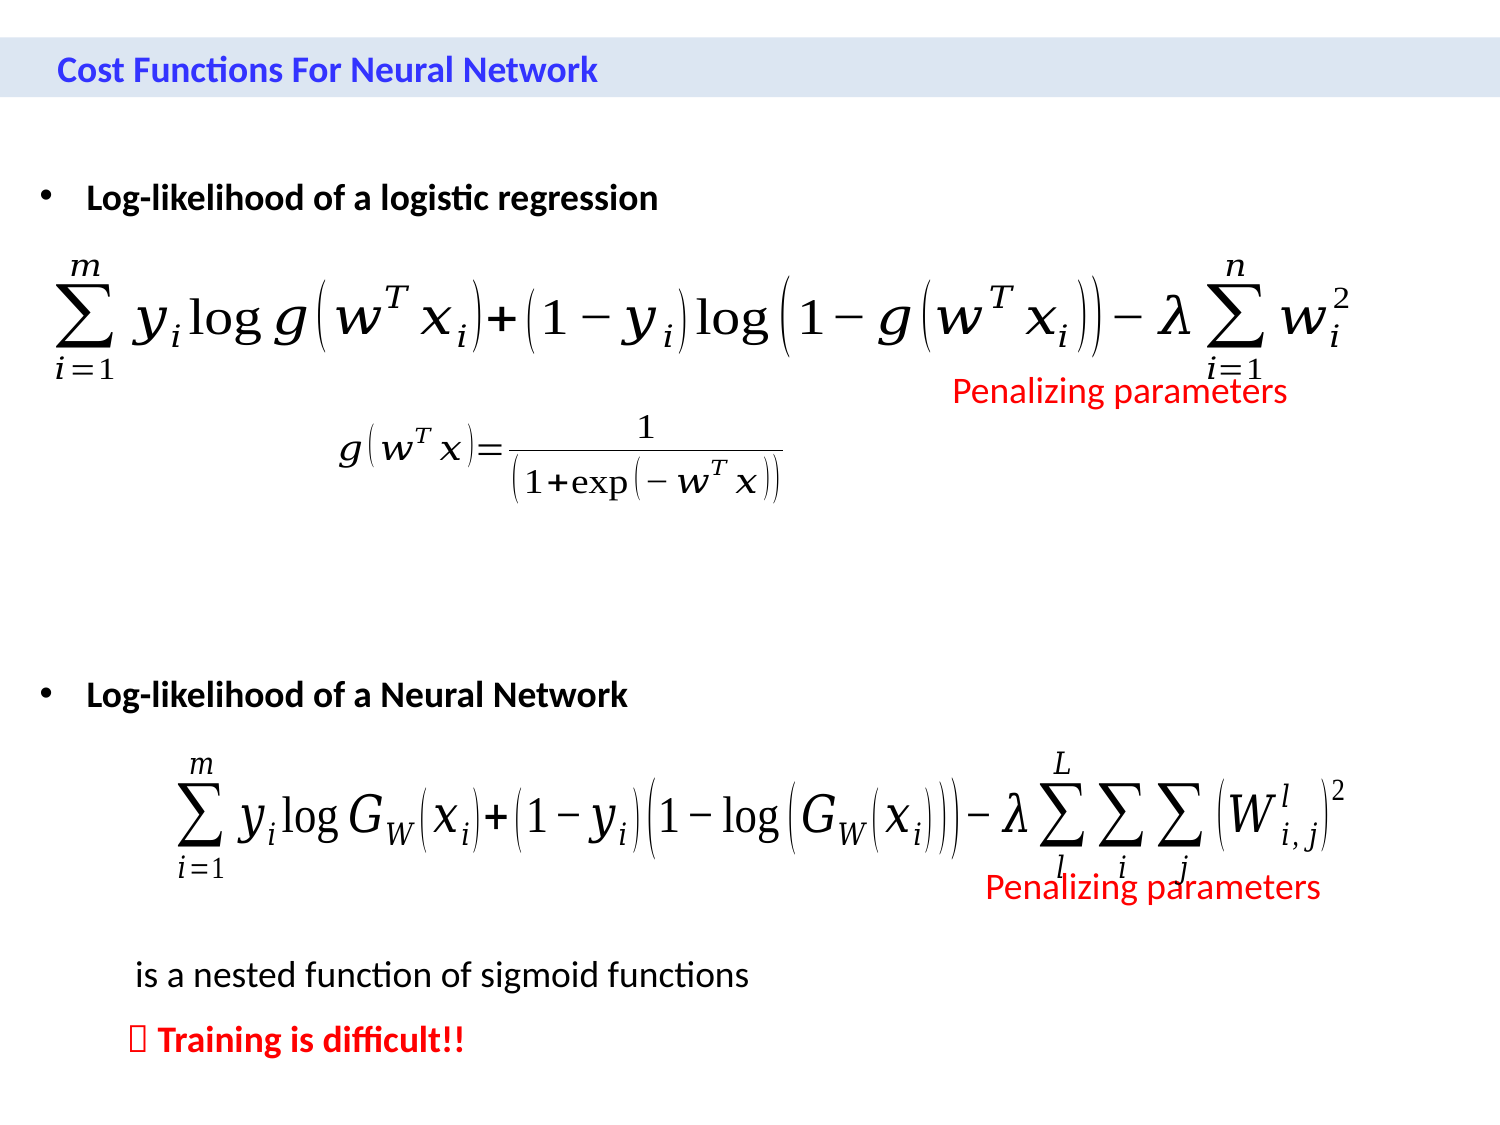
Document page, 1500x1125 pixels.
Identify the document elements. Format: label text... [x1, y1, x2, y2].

text_box Penalizing parameters [970, 854, 1349, 915]
text_box Log-likelihood of a Neural Network [24, 662, 700, 723]
text_box Log-likelihood of a logistic regression [24, 165, 700, 225]
text_box Cost Functions For Neural Network [0, 37, 1500, 98]
text_box Penalizing parameters [937, 358, 1316, 419]
